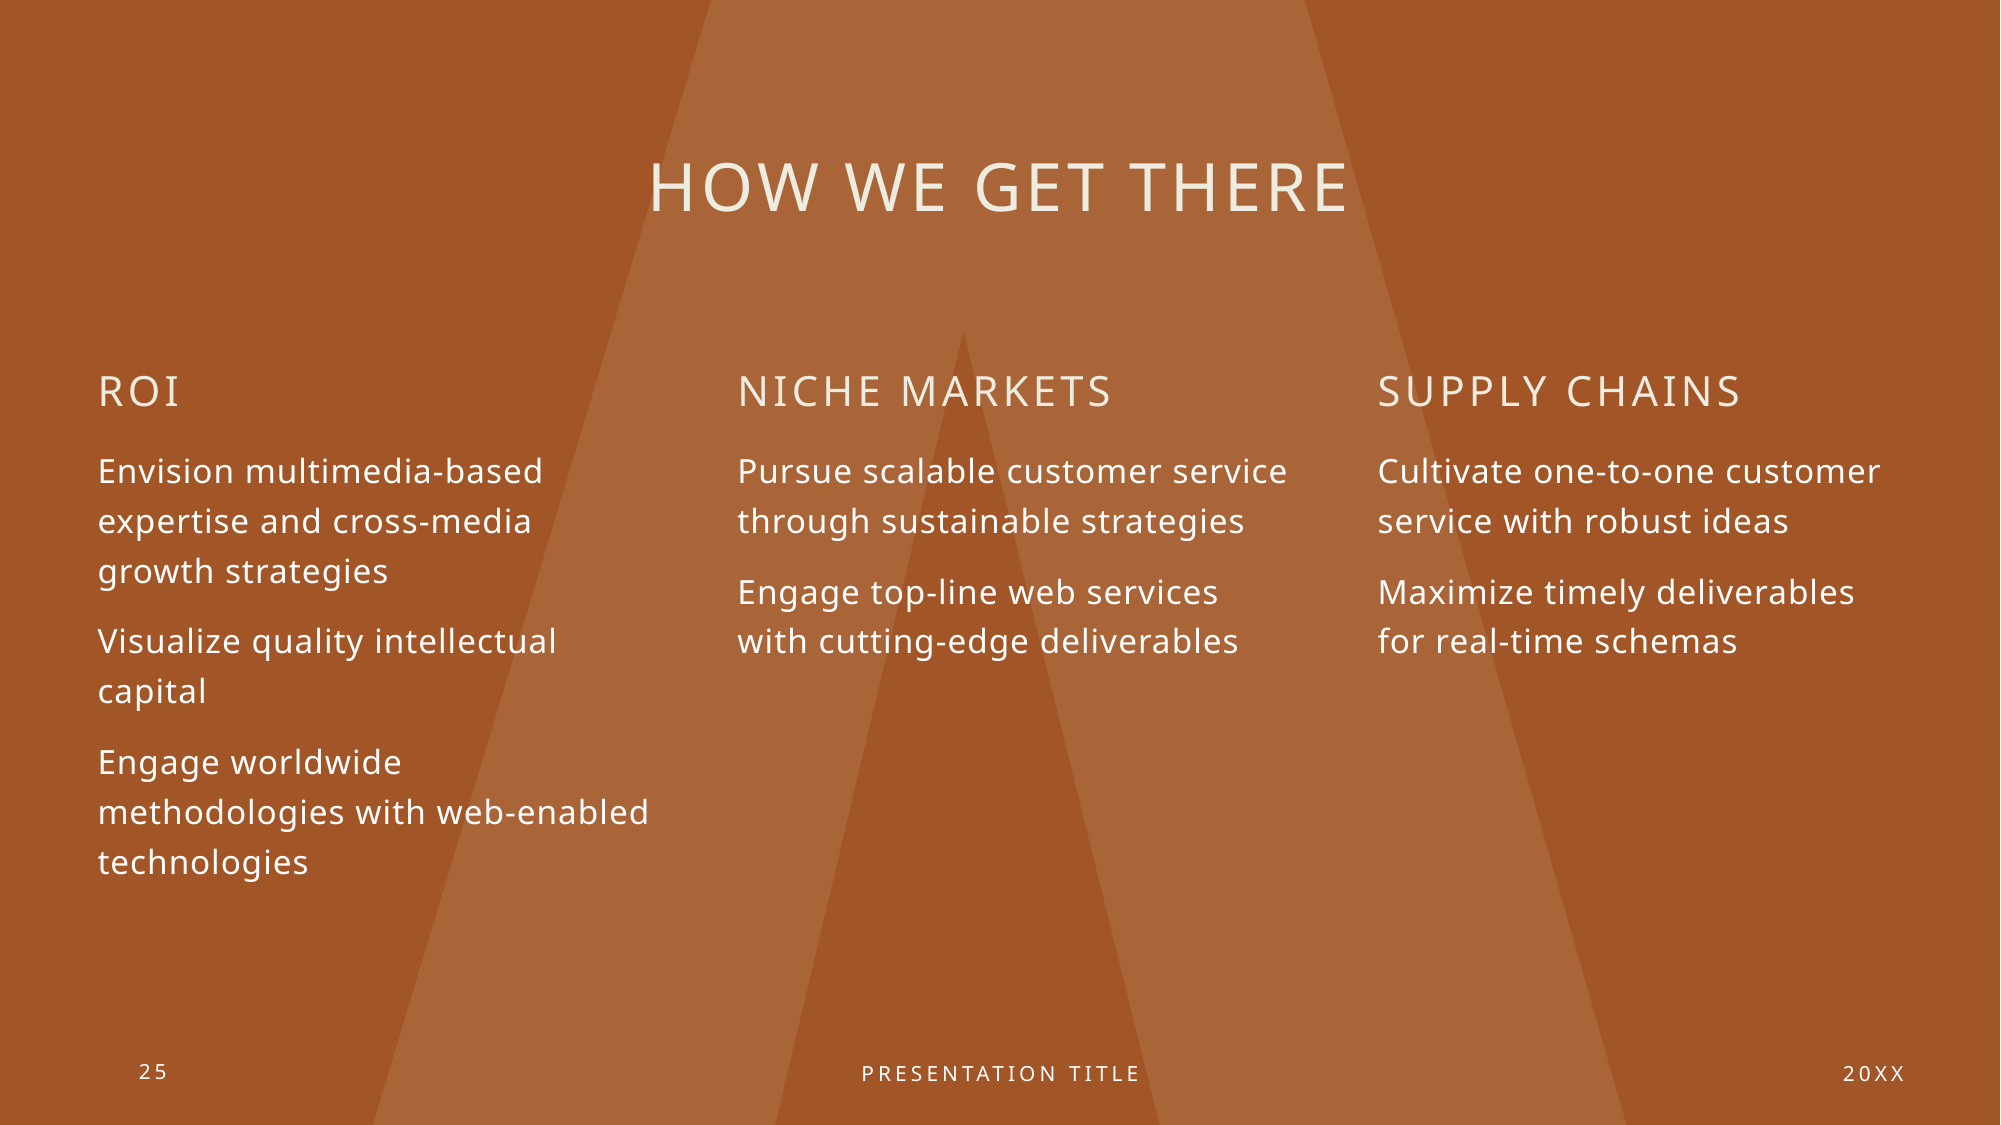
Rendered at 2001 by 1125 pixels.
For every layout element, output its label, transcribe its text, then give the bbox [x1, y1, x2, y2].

footer Presentation Title [662, 1042, 1338, 1103]
list Supply Chains [1362, 363, 1919, 432]
list Niche markets​ [722, 363, 1315, 433]
list ROI [82, 363, 675, 433]
title How we get there [135, 146, 1861, 228]
list Cultivate one-to-one customer service with robust ideas​ Maximize timely deliverables for real-time schemas​ [1362, 432, 1919, 979]
slide_number 20XX [1468, 1042, 1919, 1103]
list Pursue scalable customer service through sustainable strategies​ Engage top-line web services with cutting-edge deliverables​ [722, 432, 1314, 979]
list Envision multimedia-based expertise and cross-media growth strategies​ Visualize quality intellectual capital​ Engage worldwide methodologies with web-enabled technologies​ [82, 432, 674, 979]
slide_number 25 [123, 1042, 574, 1103]
